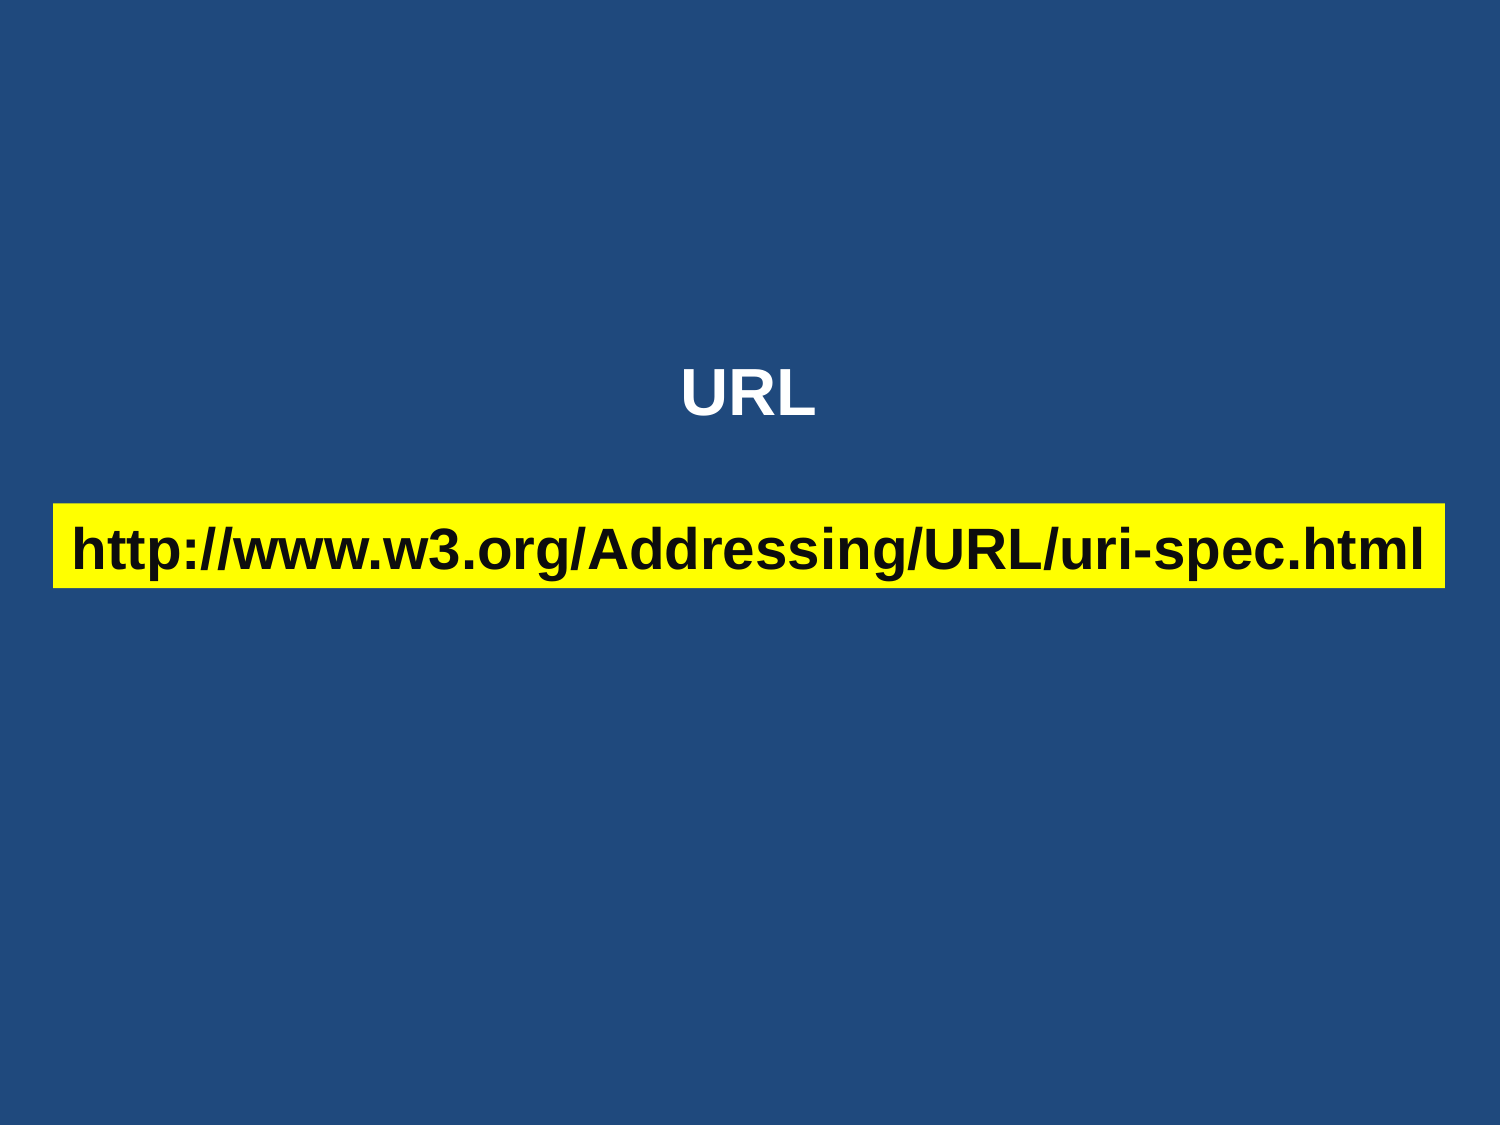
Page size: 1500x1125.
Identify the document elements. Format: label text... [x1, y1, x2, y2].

text_box URL [665, 341, 833, 437]
text_box http://www.w3.org/Addressing/URL/uri-spec.html [53, 503, 1445, 589]
